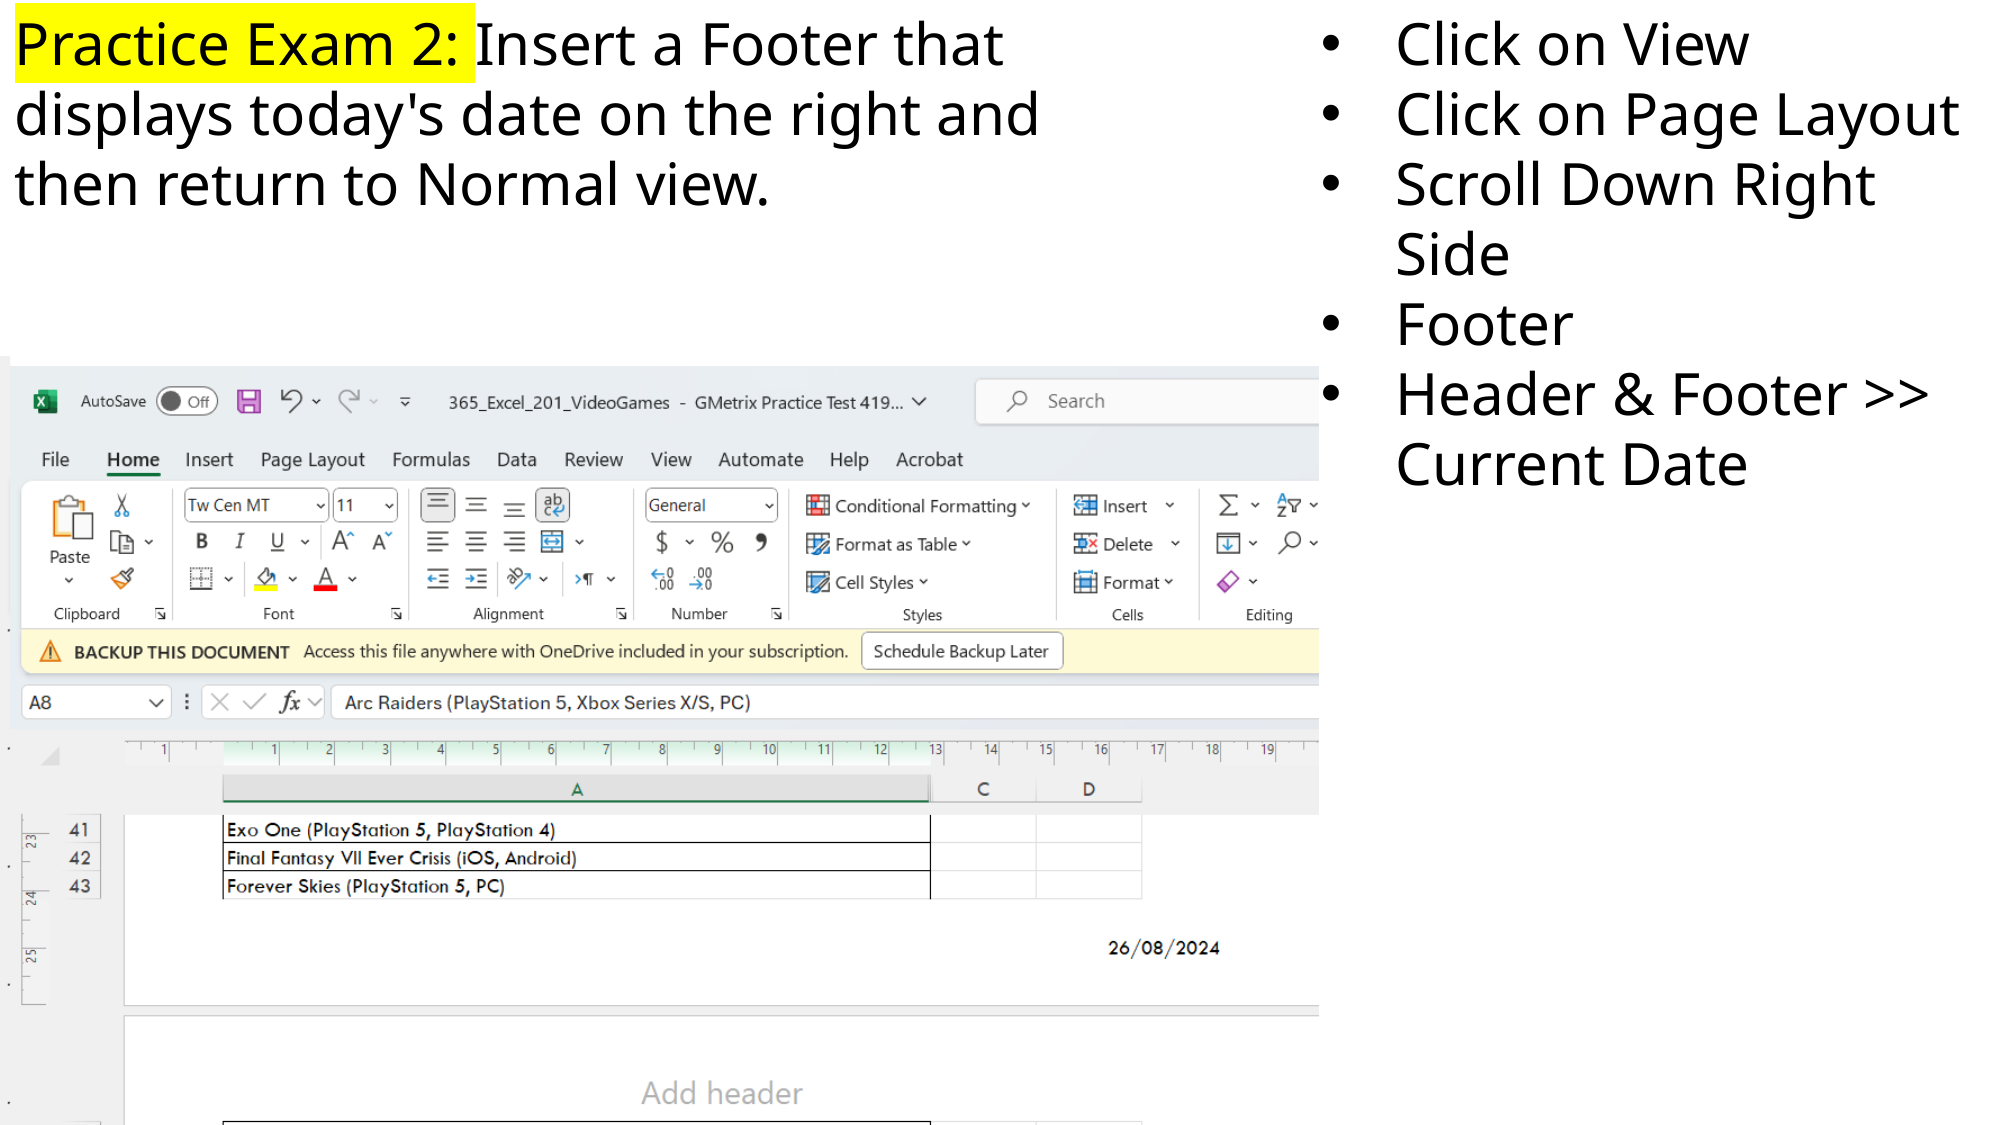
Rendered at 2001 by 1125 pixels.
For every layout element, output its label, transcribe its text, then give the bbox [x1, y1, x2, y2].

text_box Click on View Click on Page Layout Scroll Down Right Side Footer Header & Footer >> Current Date [1306, 0, 2000, 505]
picture [0, 356, 1320, 1125]
text_box Practice Exam 2: Insert a Footer that displays today's date on the right and then return to Normal view. [0, 0, 1180, 225]
